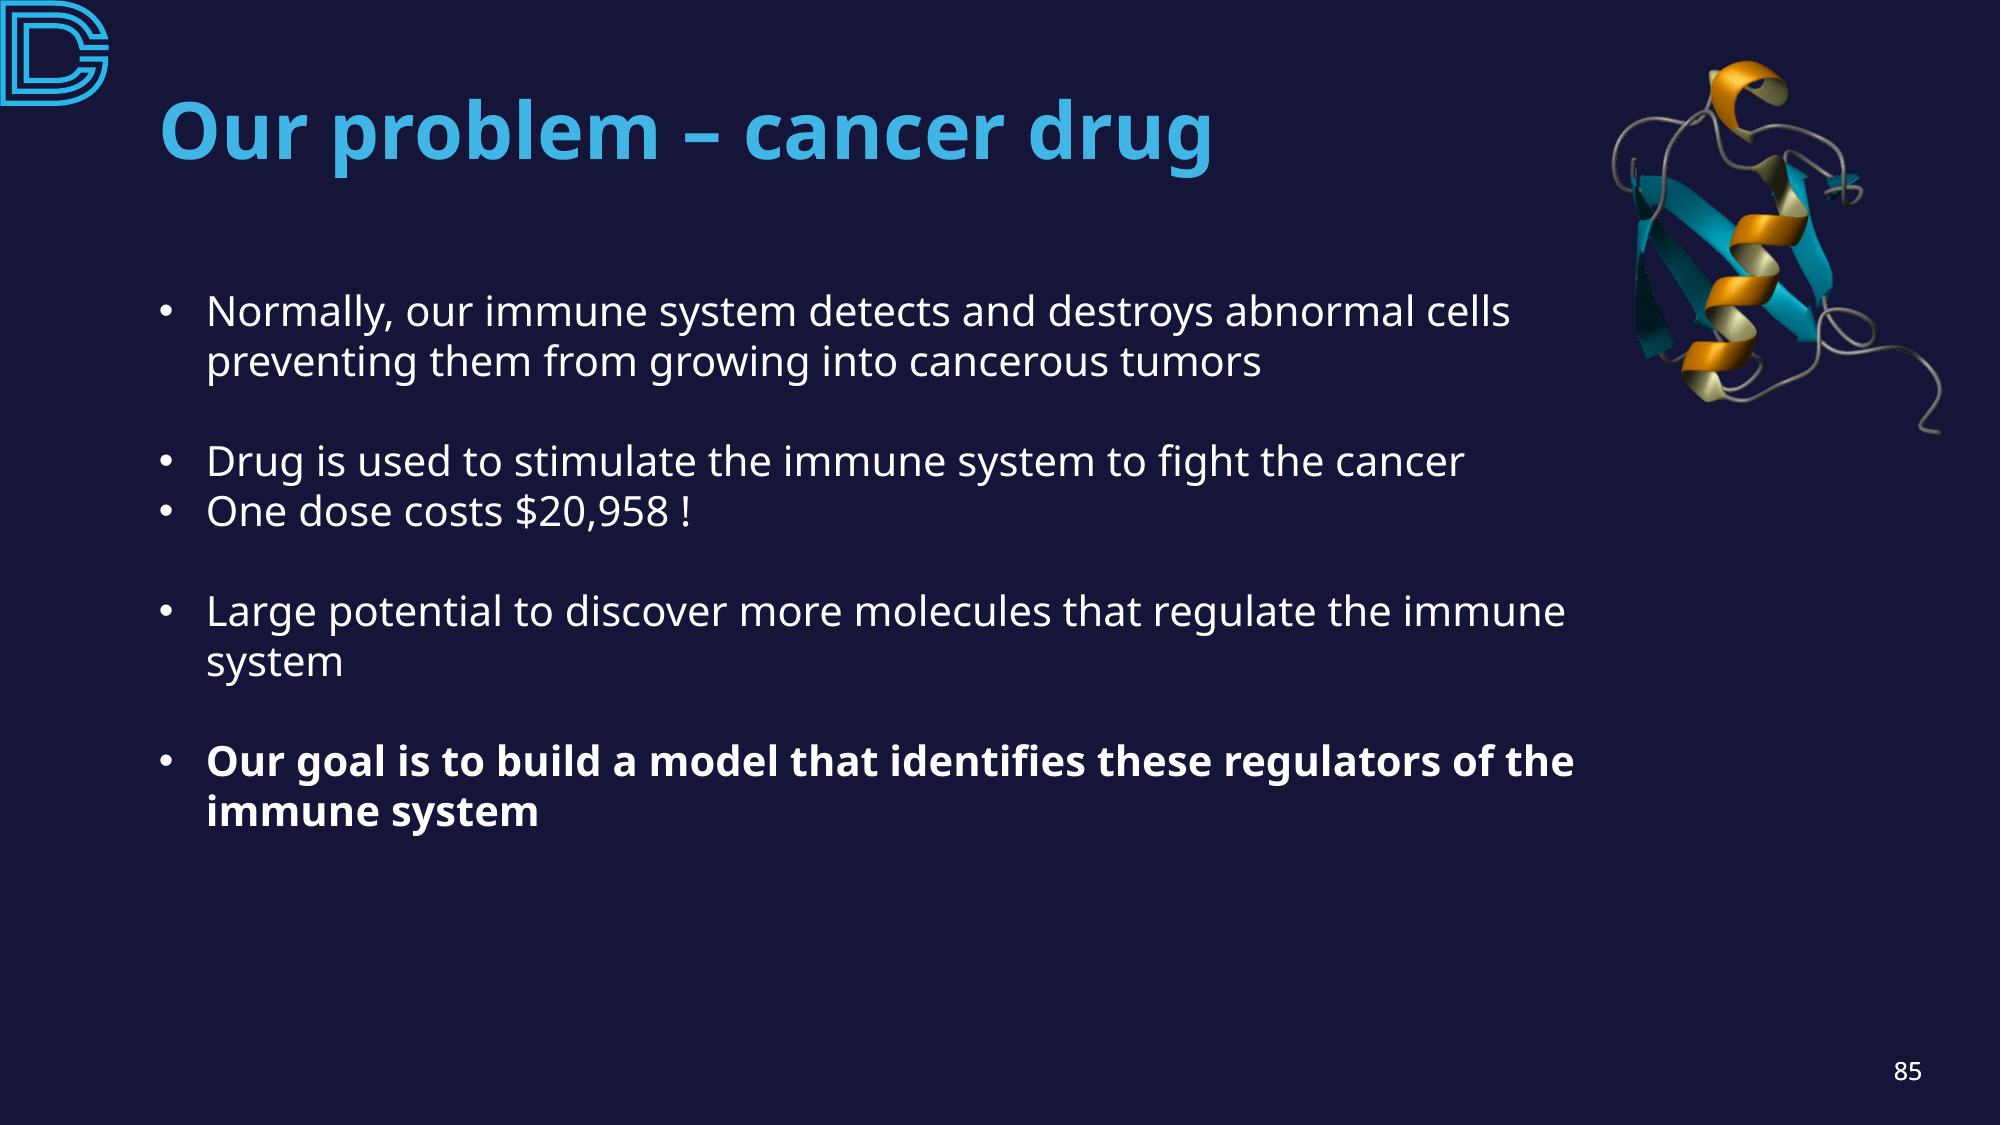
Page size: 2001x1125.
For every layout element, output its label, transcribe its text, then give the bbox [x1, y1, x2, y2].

slide_number 85 [1472, 746, 1923, 1125]
text_box Normally, our immune system detects and destroys abnormal cells preventing them from growing into cancerous tumors Drug is used to stimulate the immune system to fight the cancer One dose costs $20,958 ! Large potential to discover more molecules that regulate the immune system Our goal is to build a model that identifies these regulators of the immune system [144, 277, 1635, 843]
picture [1597, 39, 1960, 454]
title Our problem – cancer drug [158, 91, 1592, 277]
